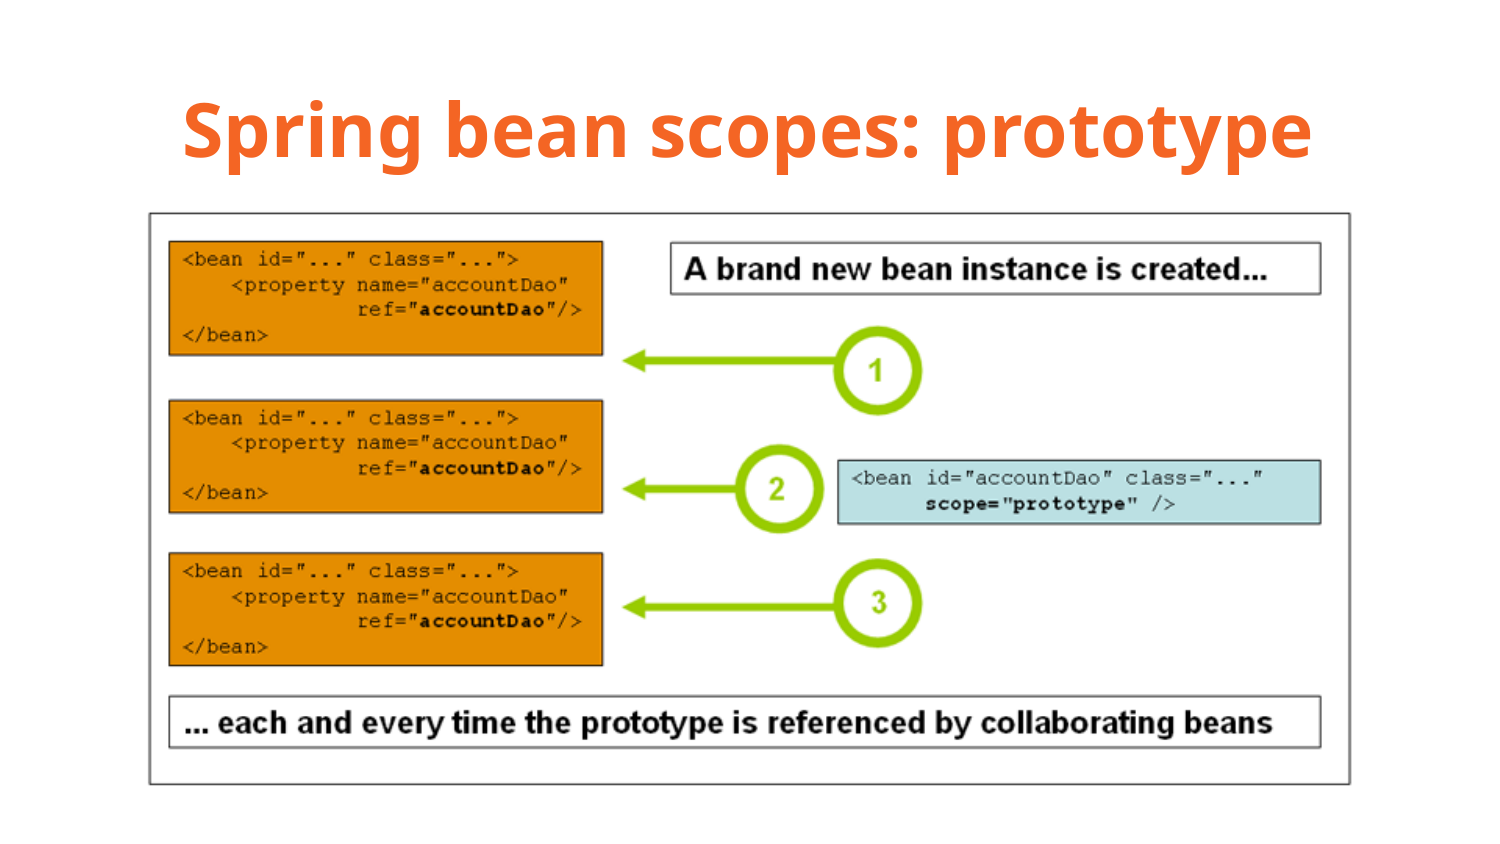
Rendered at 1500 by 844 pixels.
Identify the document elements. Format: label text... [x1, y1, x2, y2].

picture [124, 191, 1376, 813]
title Spring bean scopes: prototype [49, 67, 1448, 173]
